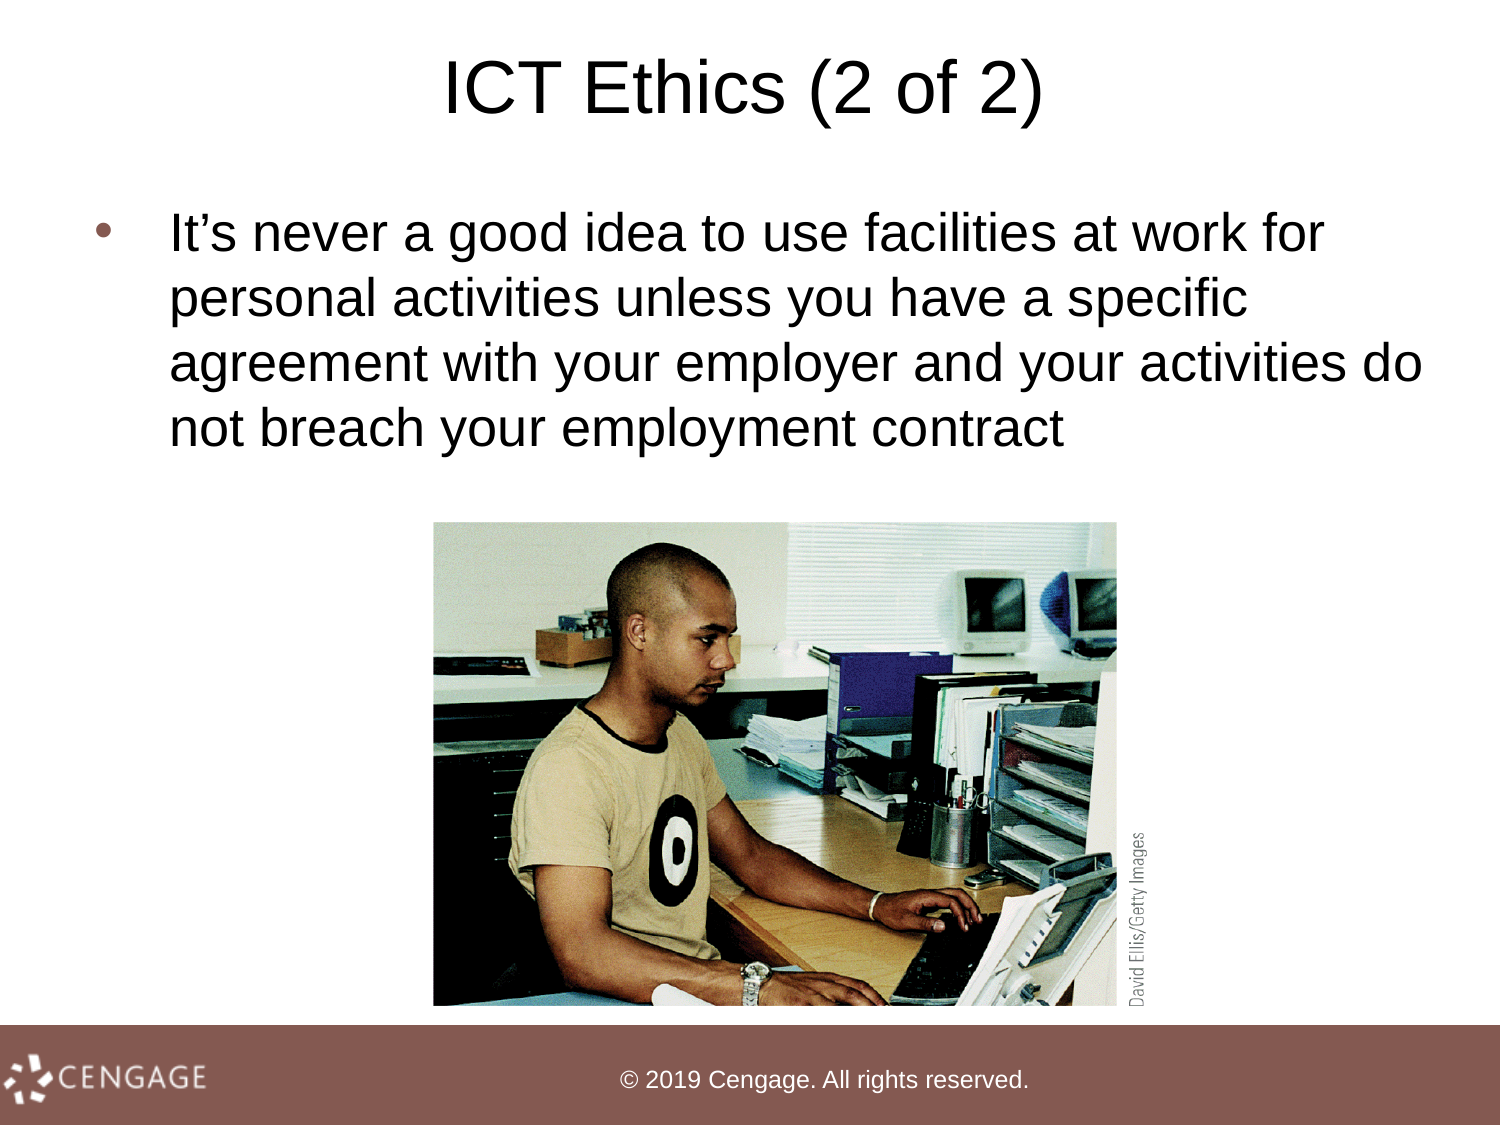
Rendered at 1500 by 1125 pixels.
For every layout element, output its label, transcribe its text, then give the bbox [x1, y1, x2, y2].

picture [0, 1051, 211, 1106]
title ICT Ethics (2 of 2) [85, 19, 1403, 148]
picture [433, 522, 1148, 1006]
list It’s never a good idea to use facilities at work for personal activities unless you have a specific agreement with your employer and your activities do not breach your employment contract [79, 190, 1444, 461]
